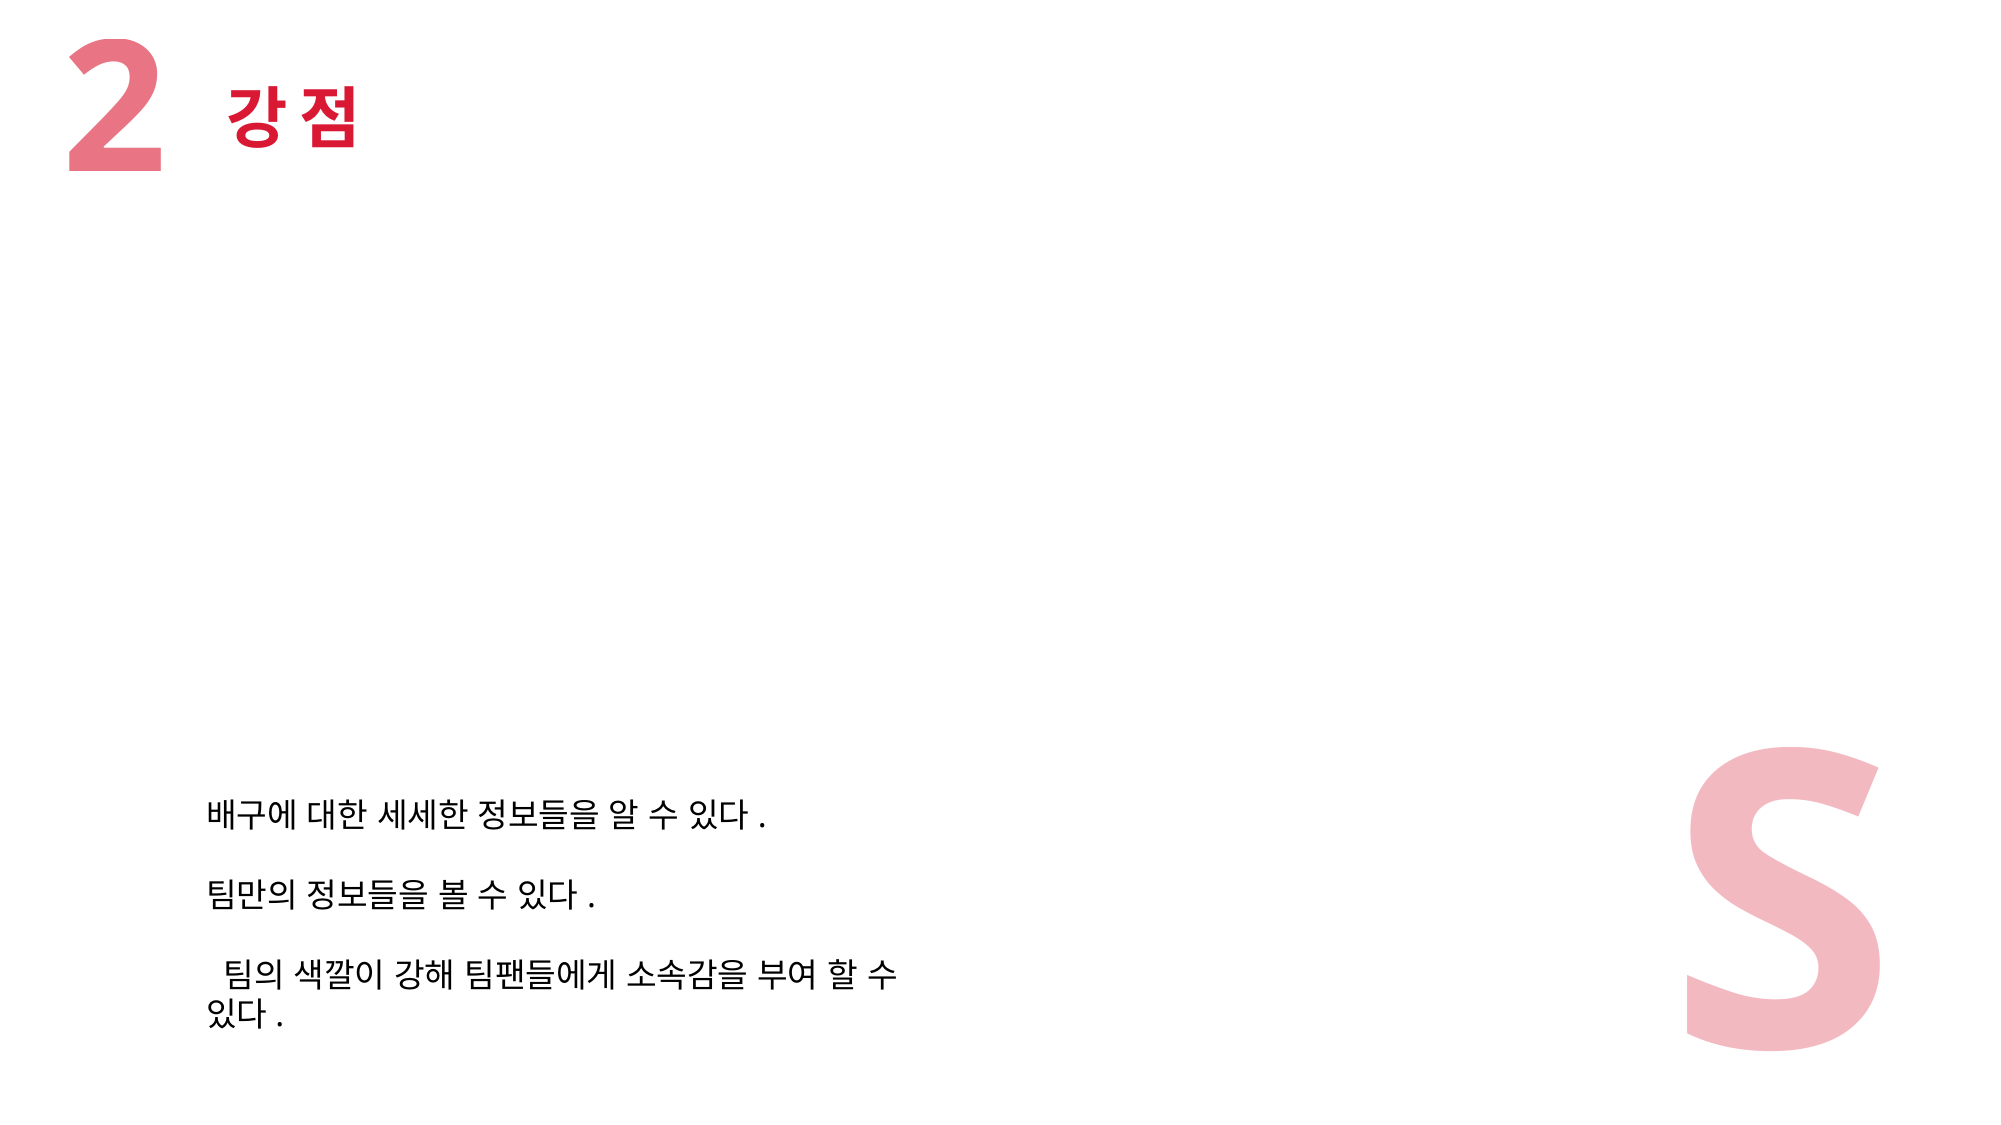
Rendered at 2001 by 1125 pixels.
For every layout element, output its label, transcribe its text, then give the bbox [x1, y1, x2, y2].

text_box 2 [47, 0, 242, 216]
text_box 배구에 대한 세세한 정보들을 알 수 있다. 팀만의 정보들을 볼 수 있다. 팀의 색깔이 강해 팀팬들에게 소속감을 부여 할 수 있다. [191, 786, 983, 1041]
text_box 강점 [242, 46, 388, 195]
text_box S [1653, 625, 1921, 1125]
